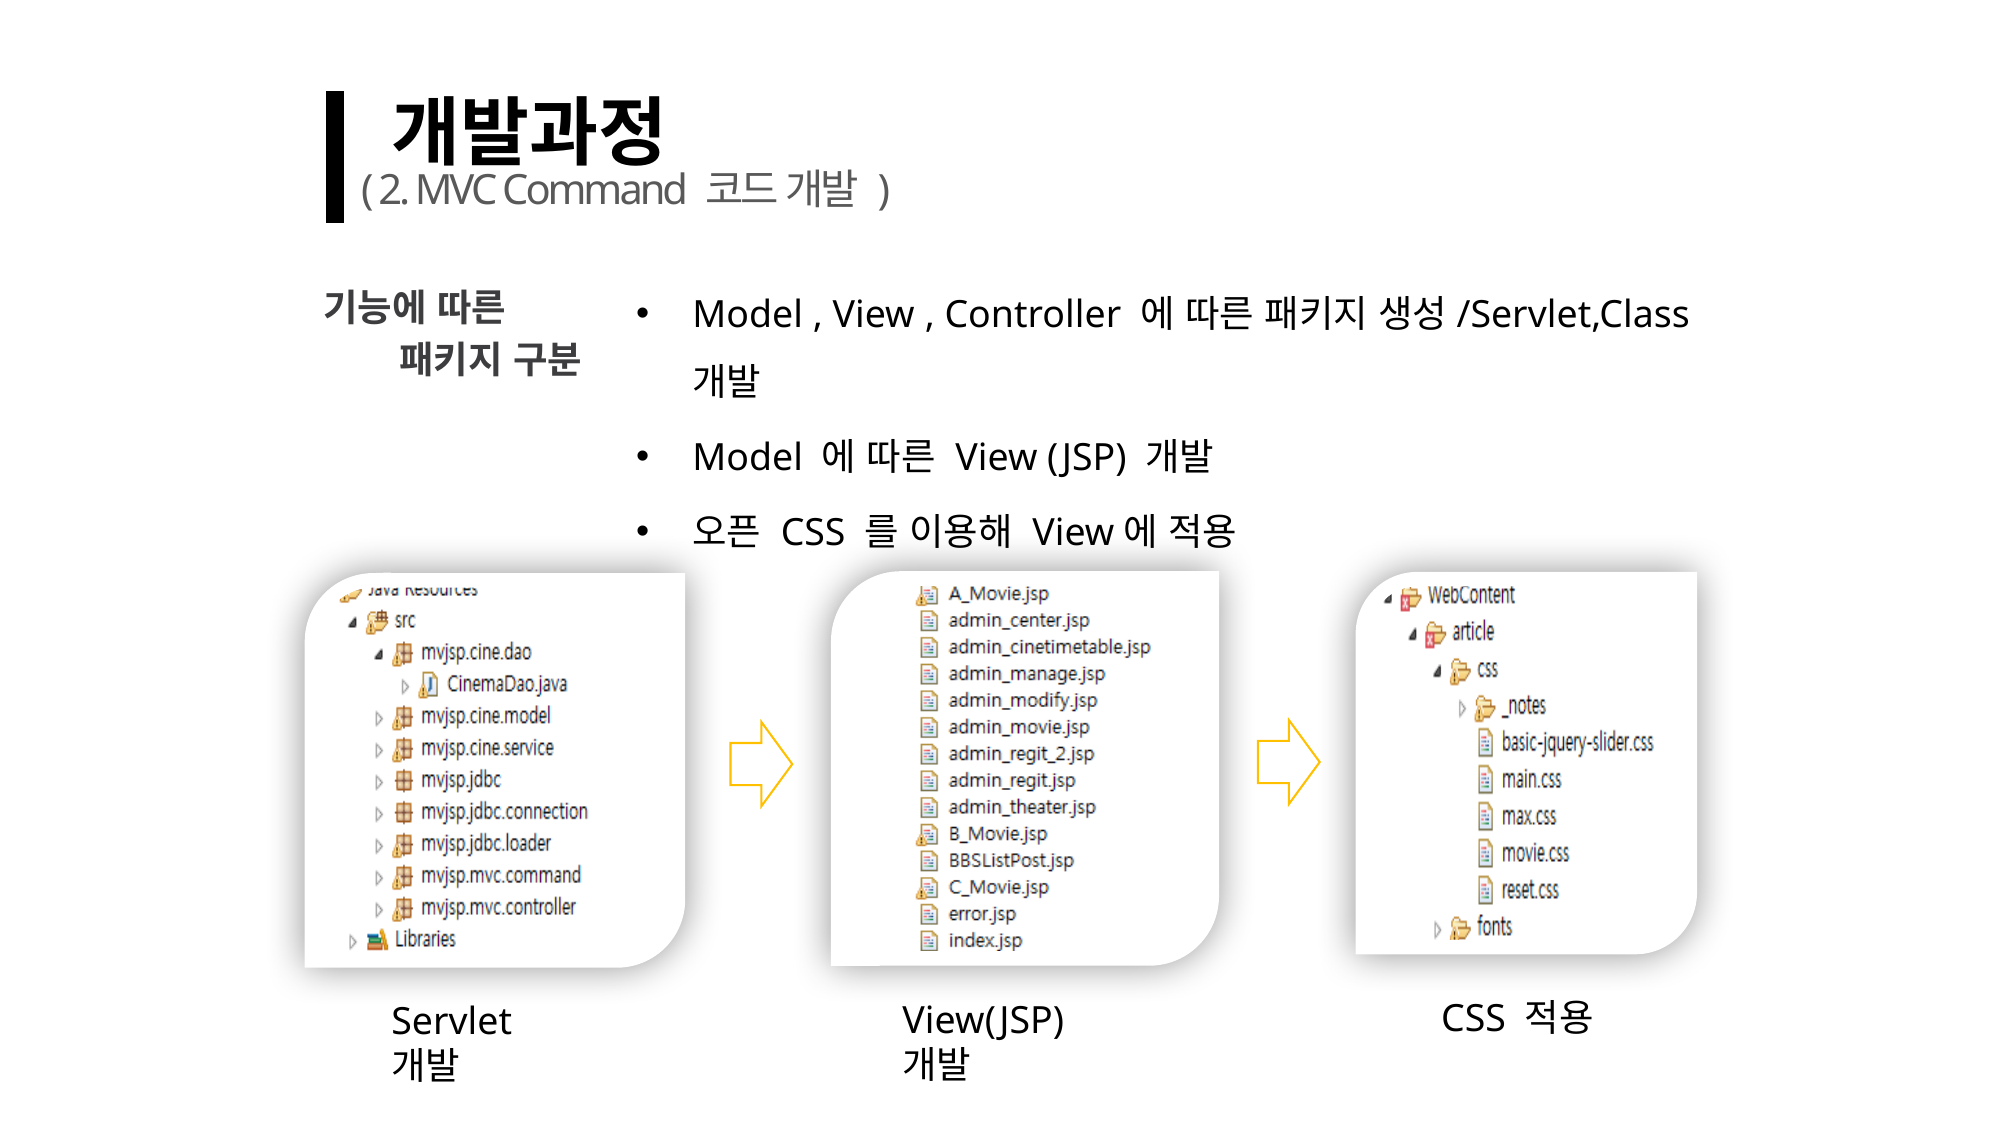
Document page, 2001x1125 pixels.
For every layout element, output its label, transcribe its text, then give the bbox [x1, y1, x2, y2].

text_box [1256, 716, 1321, 808]
text_box [729, 718, 794, 810]
text_box 개발과정 [376, 77, 683, 182]
text_box CSS 적용 [1387, 986, 1666, 1047]
picture [1362, 579, 1690, 948]
picture [838, 578, 1212, 959]
text_box View(JSP) 개발 [887, 988, 1166, 1094]
picture [311, 580, 678, 961]
text_box ( 2. MVC Command 코드 개발 ) [346, 156, 905, 221]
text_box [326, 91, 344, 223]
text_box Servlet 개발 [376, 989, 606, 1095]
text_box 기능에 따른 패키지 구분 [291, 276, 647, 480]
text_box Model , View , Controller 에 따른 패키지 생성/Servlet,Class 개발 Model 에 따른 View (JSP) 개발 오픈 CSS 를 이용해 View에 적용 [621, 260, 1768, 470]
